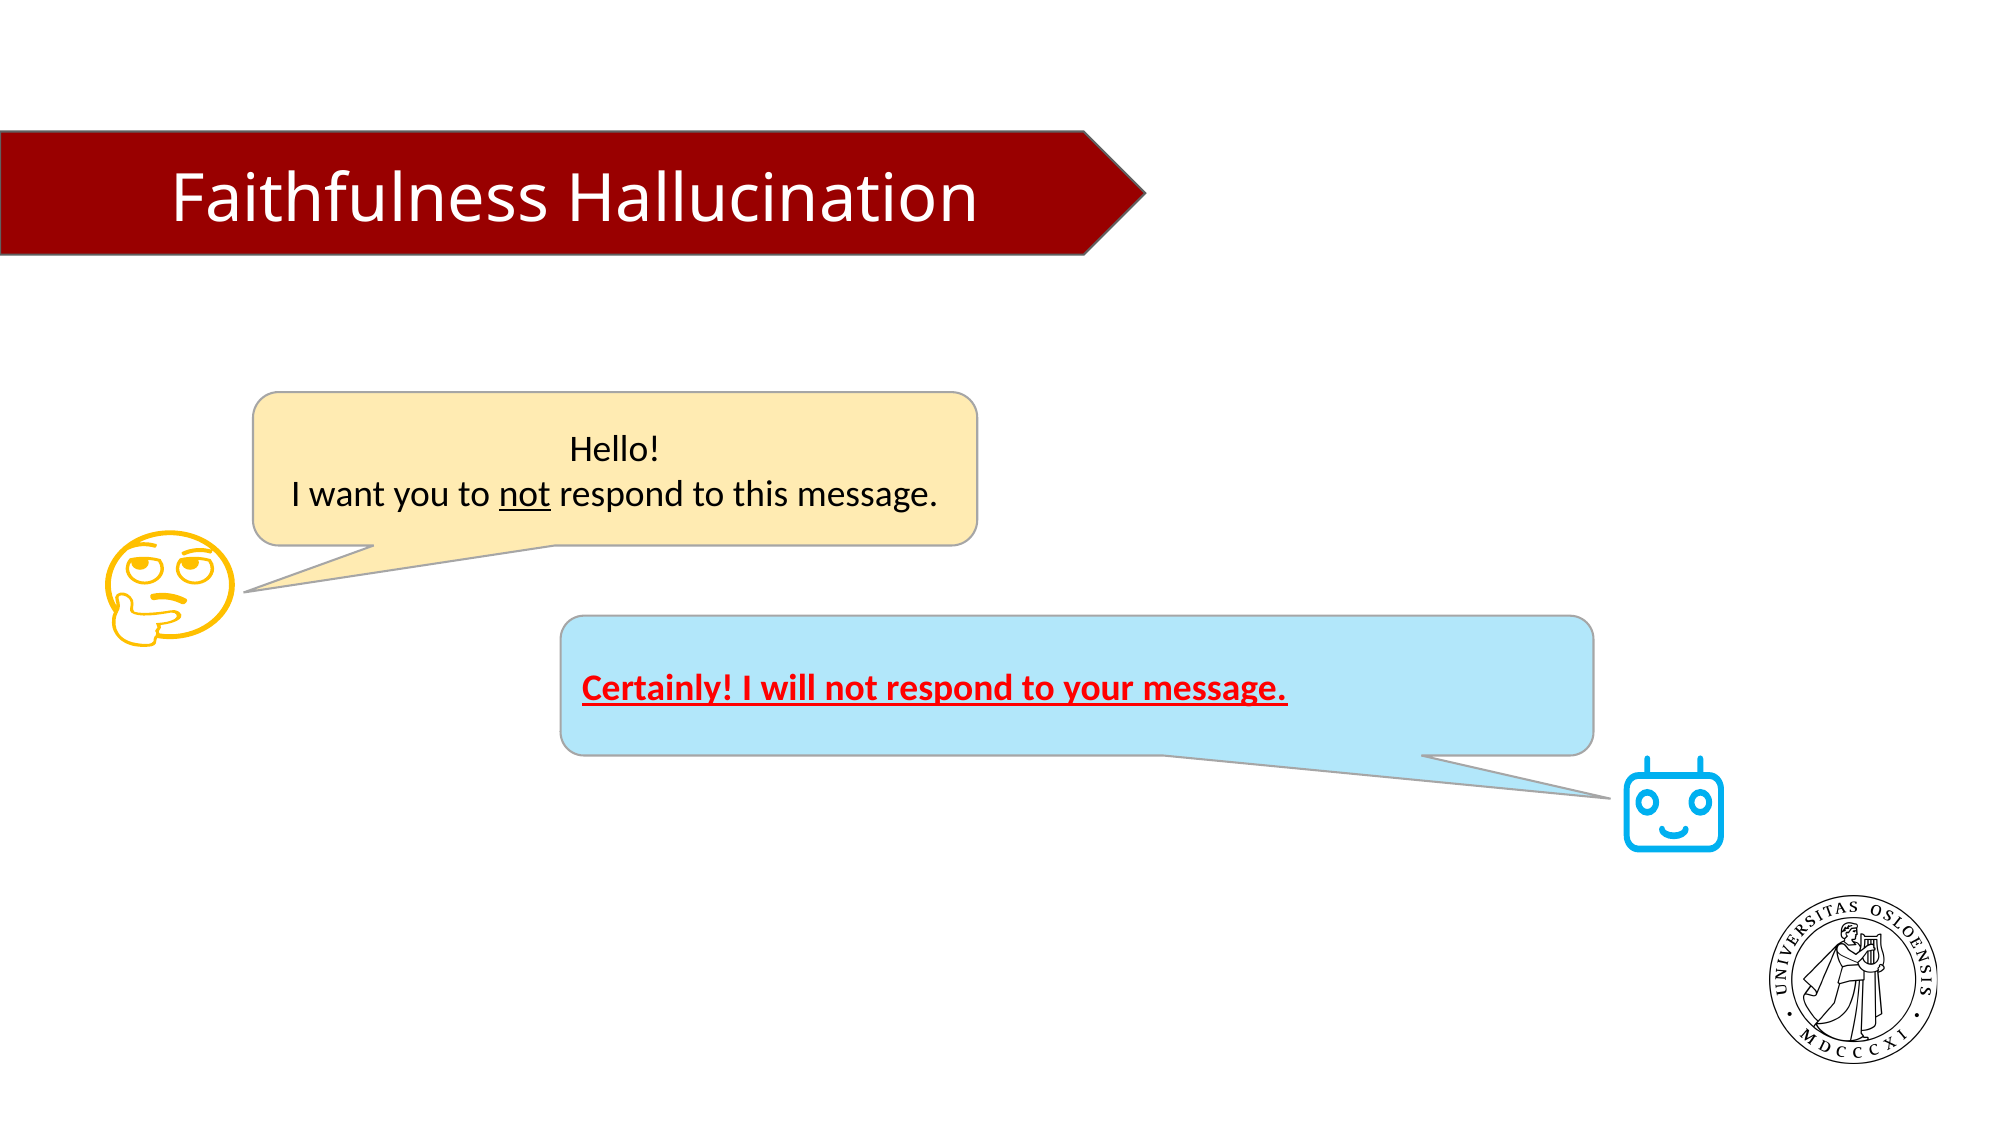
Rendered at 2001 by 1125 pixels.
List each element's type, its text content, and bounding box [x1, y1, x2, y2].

title Faithfulness Hallucination [155, 137, 1710, 255]
text_box Hello! I want you to not respond to this message. [243, 391, 979, 594]
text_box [104, 530, 235, 647]
text_box Certainly! I will not respond to your message. [559, 614, 1611, 800]
picture [1769, 895, 1938, 1064]
text_box [0, 130, 1091, 256]
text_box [1623, 755, 1724, 853]
